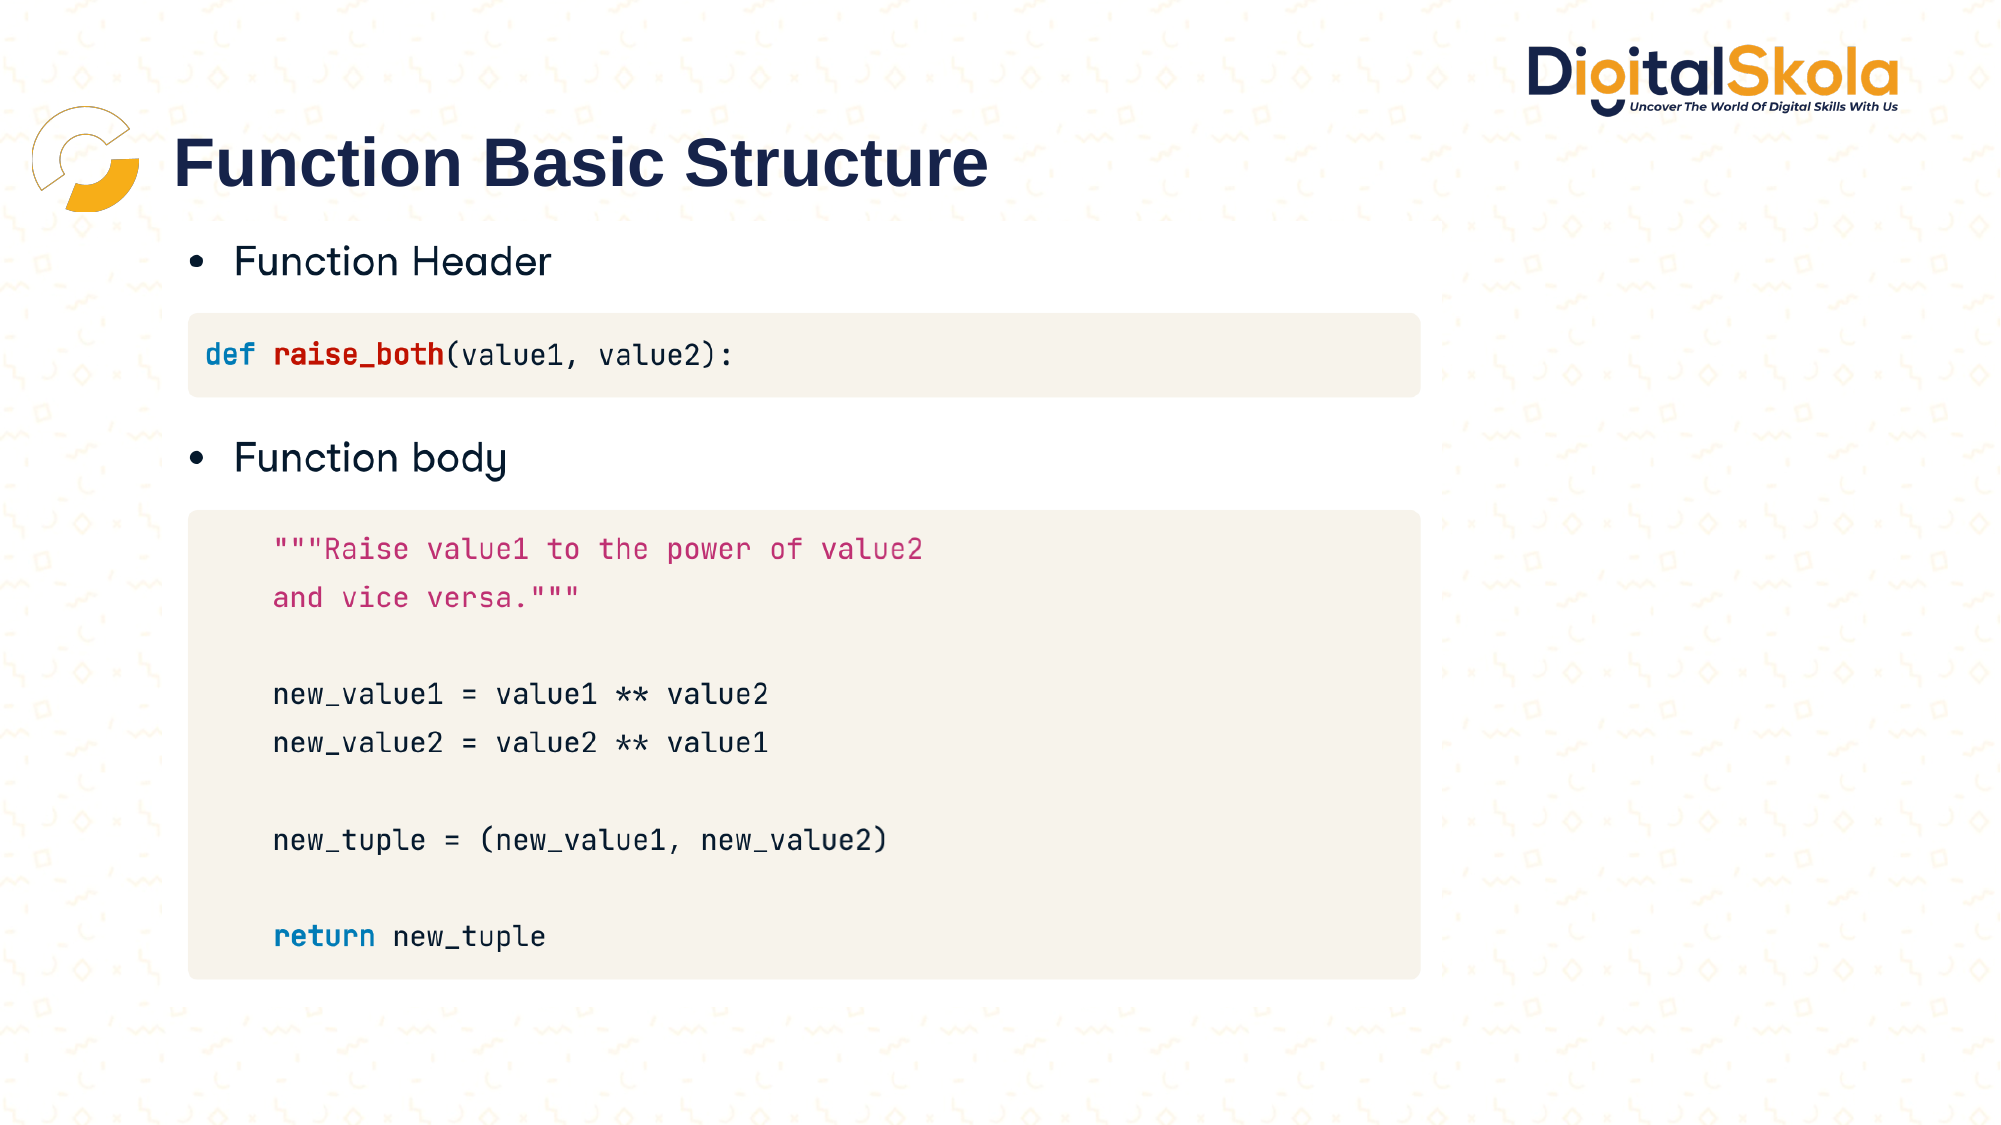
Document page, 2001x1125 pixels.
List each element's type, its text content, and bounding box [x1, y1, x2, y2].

text_box Function Basic Structure [158, 79, 1525, 197]
picture [0, 0, 2001, 1125]
